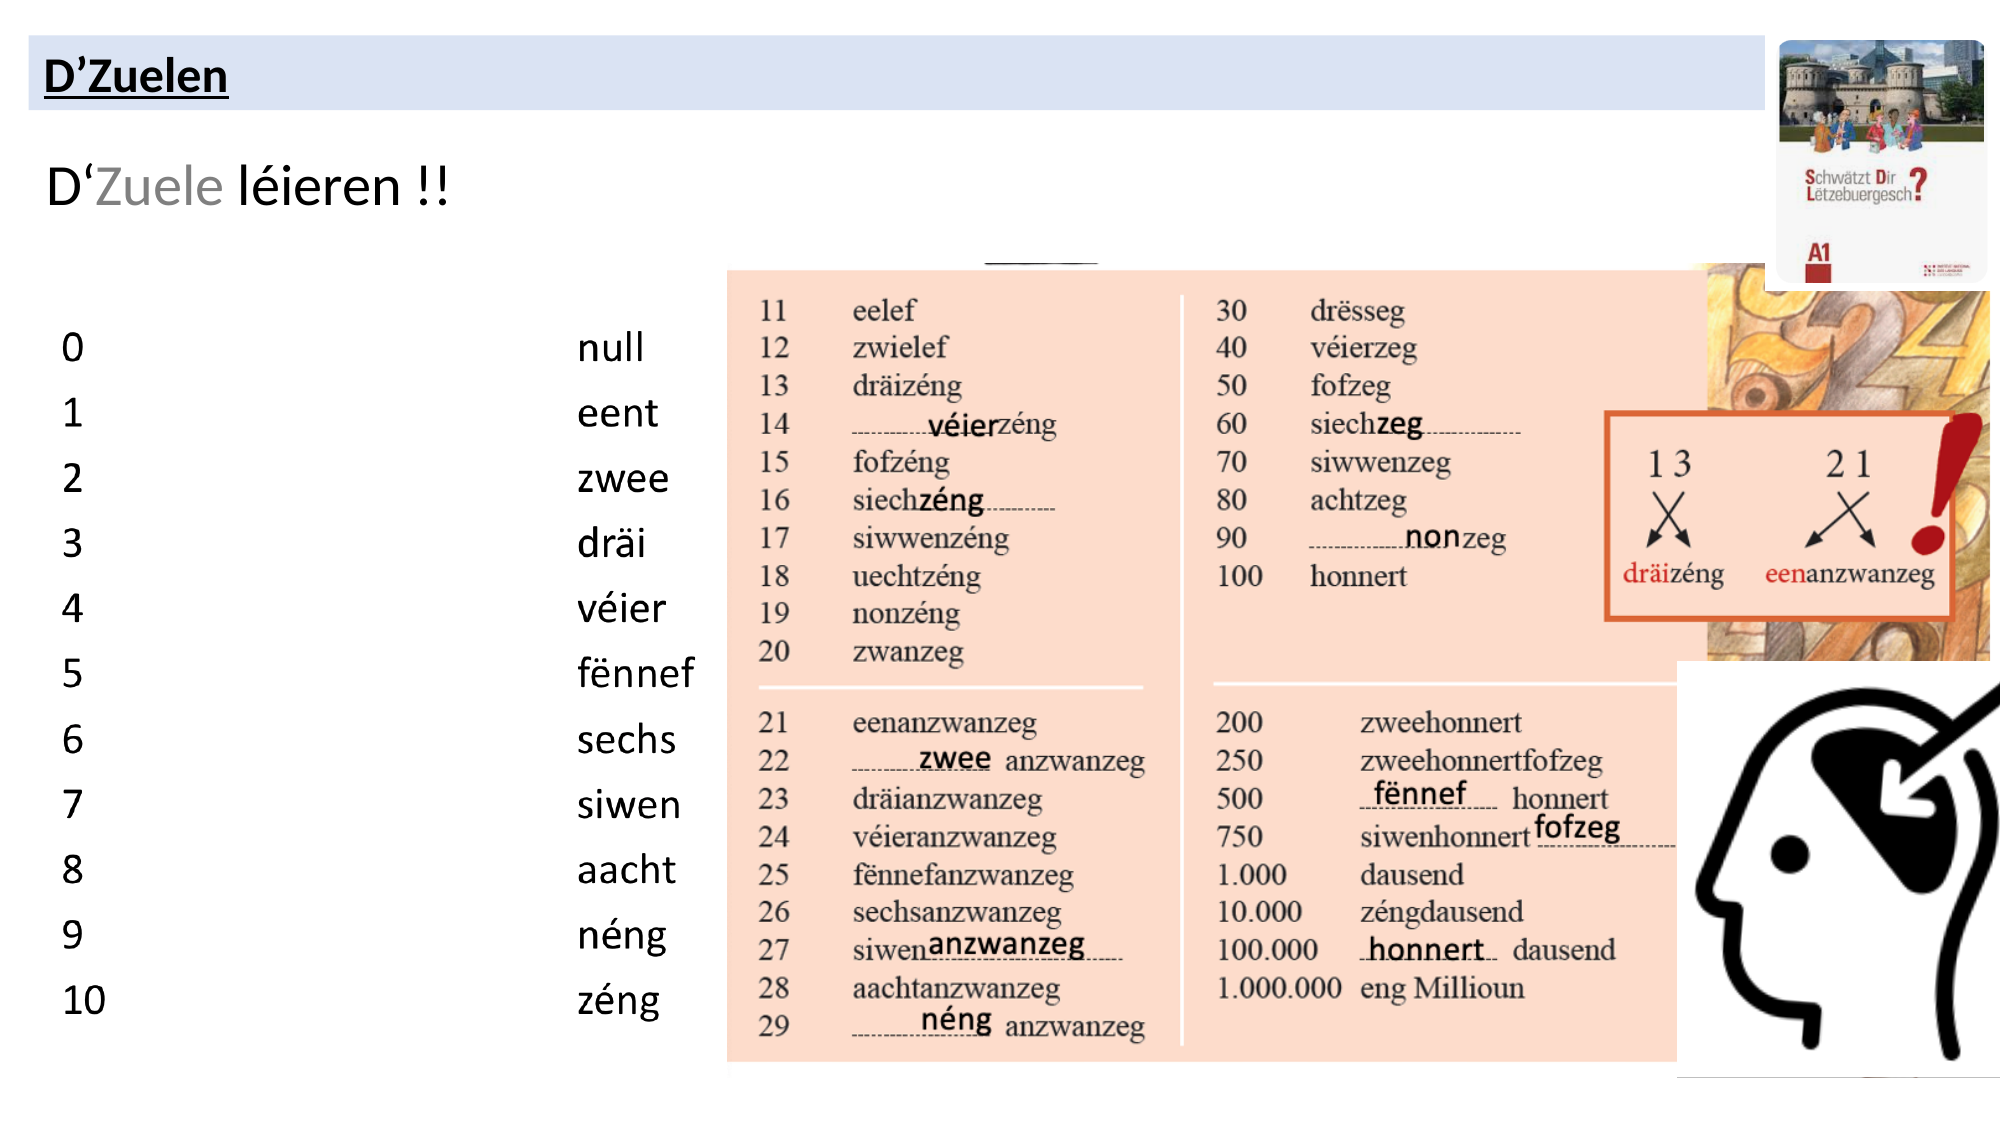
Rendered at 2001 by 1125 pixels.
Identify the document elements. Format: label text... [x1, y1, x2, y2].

text_box D‘Zuele léieren !! [31, 139, 468, 225]
picture [727, 26, 2000, 1079]
picture [0, 299, 717, 1043]
text_box D’Zuelen [28, 35, 1765, 111]
